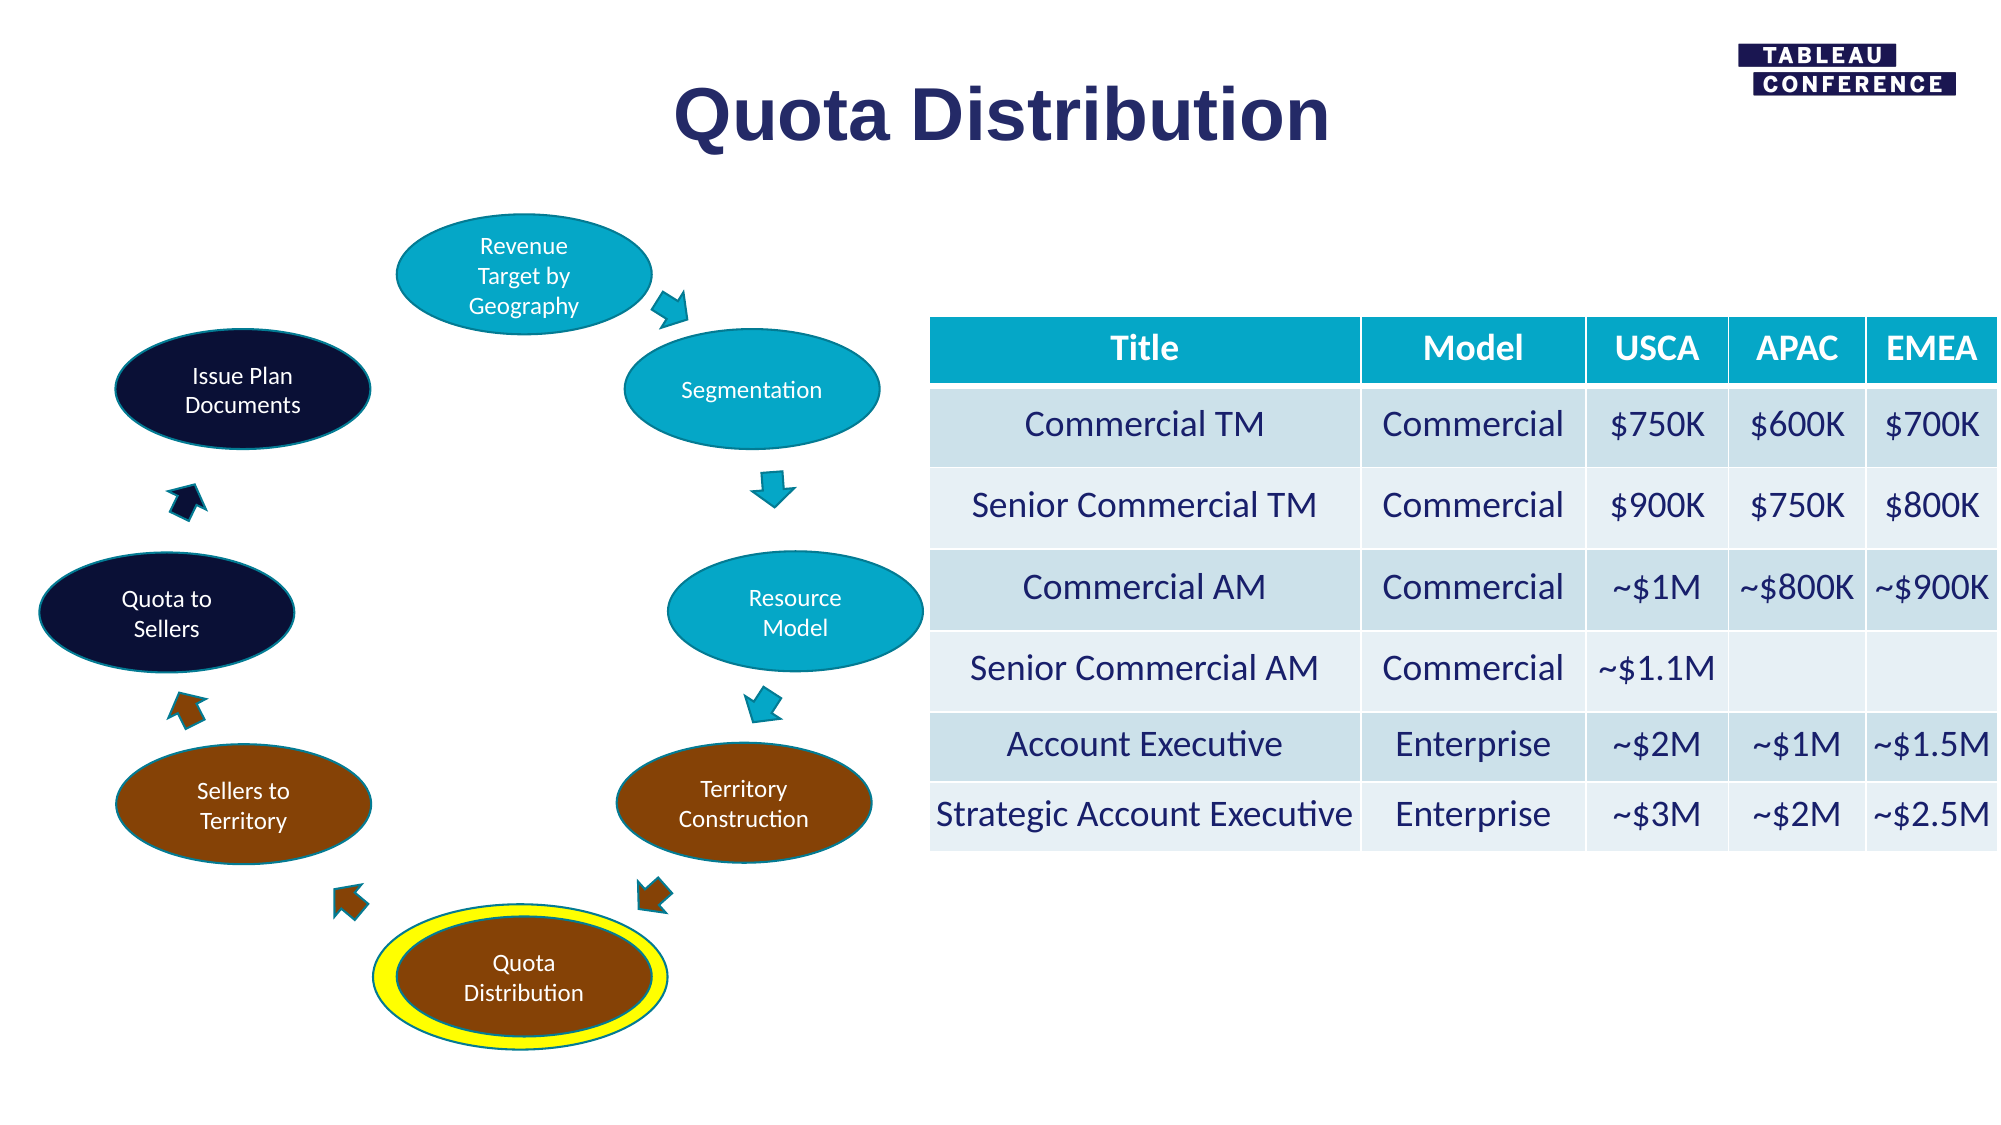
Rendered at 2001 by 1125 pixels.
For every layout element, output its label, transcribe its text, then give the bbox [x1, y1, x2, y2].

text_box [743, 685, 784, 724]
table_cell Enterprise [1362, 713, 1585, 781]
table_cell ~$800K [1729, 550, 1865, 630]
table_cell Account Executive [930, 713, 1360, 781]
table_header APAC [1729, 317, 1865, 383]
table_cell ~$900K [1867, 550, 1997, 630]
table_cell Commercial [1362, 468, 1585, 548]
table_header Model [1362, 317, 1585, 383]
title Quota Distribution [39, 48, 1967, 185]
table_cell ~$2M [1587, 713, 1728, 781]
text_box Resource Model [666, 550, 925, 673]
table_cell ~$1.5M [1867, 713, 1997, 781]
table_cell ~$3M [1587, 783, 1728, 851]
table_cell $750K [1587, 389, 1728, 467]
text_box [749, 470, 797, 509]
table_cell $700K [1867, 389, 1997, 467]
table_cell ~$1.1M [1587, 632, 1728, 711]
table_cell Commercial [1362, 389, 1585, 467]
text_box Quota Distribution [395, 915, 653, 1038]
text_box Territory Construction [615, 741, 873, 864]
table_cell $900K [1587, 468, 1728, 548]
table_cell ~$2M [1729, 783, 1865, 851]
text_box [333, 882, 370, 922]
table_cell Commercial [1362, 550, 1585, 630]
text_box [371, 903, 669, 1051]
text_box [165, 483, 209, 523]
table_cell Commercial AM [930, 550, 1360, 630]
text_box [650, 289, 689, 330]
table_cell $750K [1729, 468, 1865, 548]
table_cell ~$2.5M [1867, 783, 1997, 851]
table_cell Commercial [1362, 632, 1585, 711]
table_cell Enterprise [1362, 783, 1585, 851]
table_cell $800K [1867, 468, 1997, 548]
table_header USCA [1587, 317, 1728, 383]
picture [1737, 41, 1957, 48]
table_cell [1729, 632, 1865, 711]
table_cell $600K [1729, 389, 1865, 467]
text_box Quota to Sellers [38, 551, 296, 674]
text_box [166, 691, 209, 731]
table_cell ~$1M [1587, 550, 1728, 630]
table_header Title [930, 317, 1360, 383]
table_cell ~$1M [1729, 713, 1865, 781]
table_cell Strategic Account Executive [930, 783, 1360, 851]
table_cell Senior Commercial AM [930, 632, 1360, 711]
text_box Sellers to Territory [115, 743, 373, 866]
table_header EMEA [1867, 317, 1997, 383]
table_cell Commercial TM [930, 389, 1360, 467]
text_box Issue Plan Documents [114, 328, 372, 451]
table_cell Senior Commercial TM [930, 468, 1360, 548]
text_box Revenue Target by Geography [395, 213, 653, 336]
table_cell [1867, 632, 1997, 711]
text_box [636, 876, 674, 915]
text_box Segmentation [623, 328, 881, 451]
